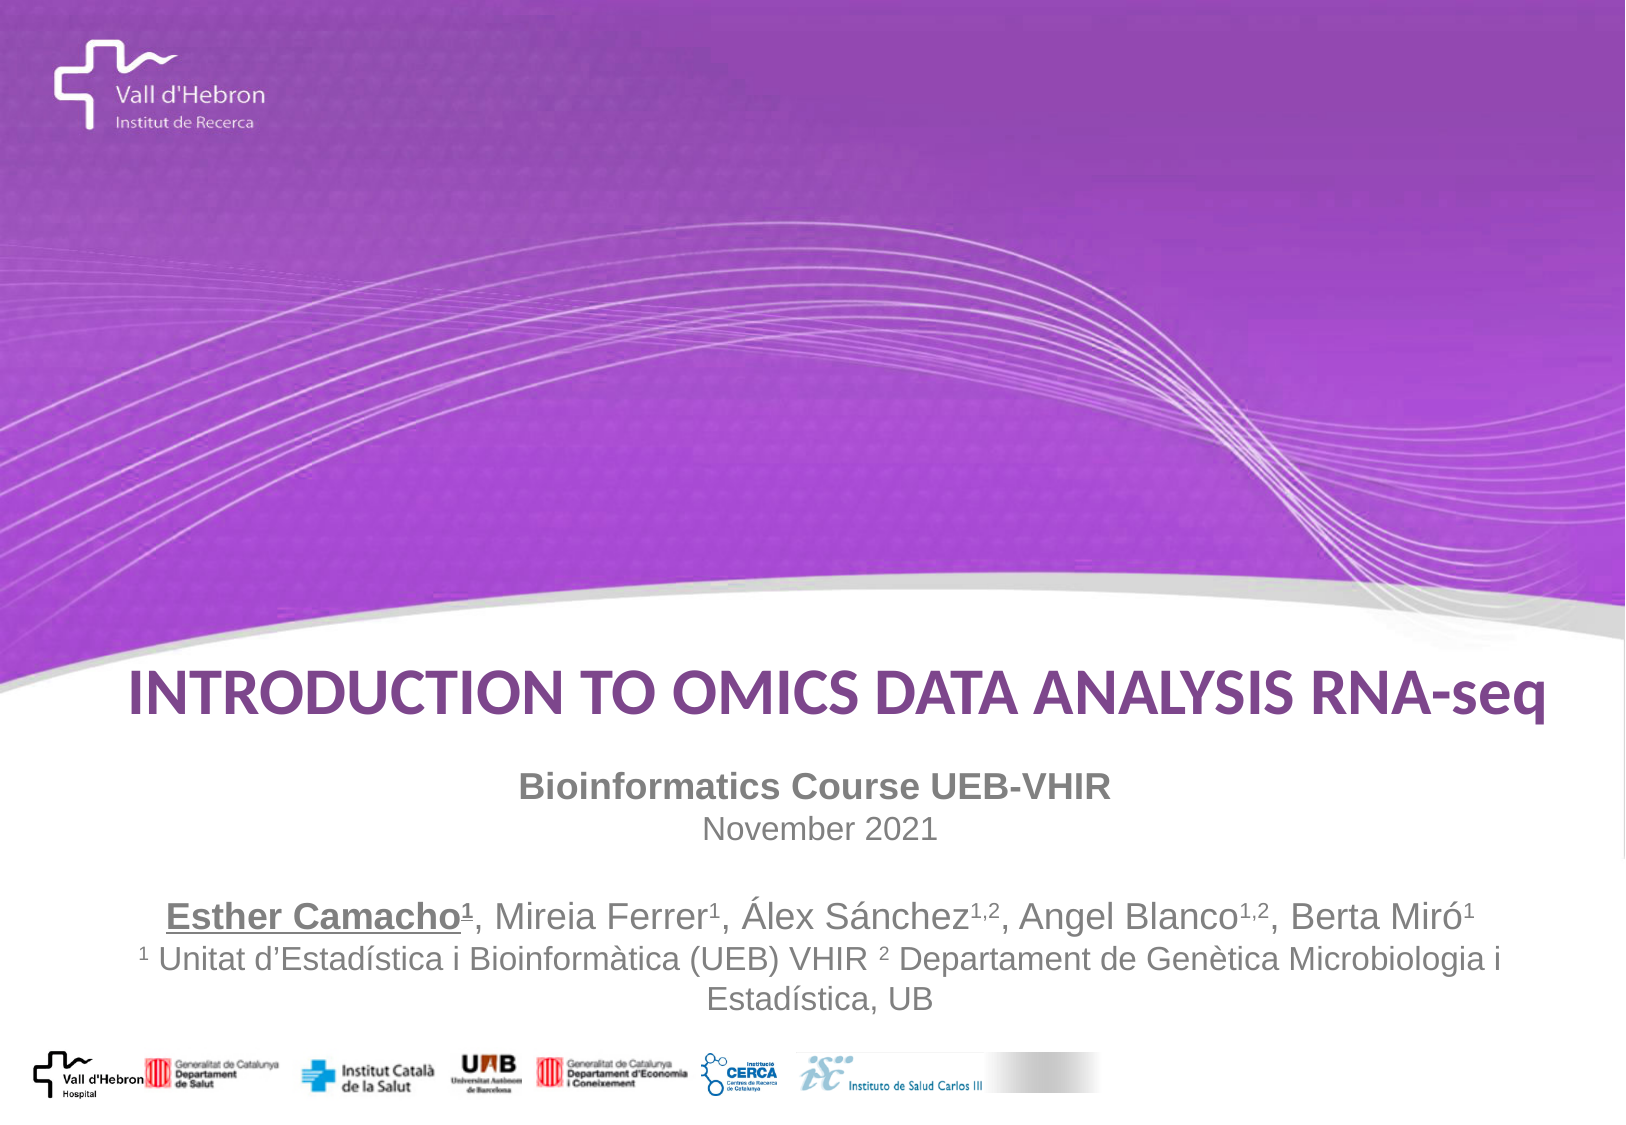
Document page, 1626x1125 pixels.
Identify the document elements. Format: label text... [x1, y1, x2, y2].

list INTRODUCTION TO OMICS DATA ANALYSIS RNA-seq [0, 640, 1564, 836]
picture [0, 0, 1625, 1125]
text_box Bioinformatics Course UEB-VHIR November 2021 Esther Camacho1, Mireia Ferrer1, Álex Sánchez1,2, Angel Blanco1,2, Berta Miró1 1 Unitat d’Estadística i Bioinformàtica (UEB) VHIR 2 Departament de Genètica Microbiologia i Estadística, UB [42, 754, 1599, 1025]
